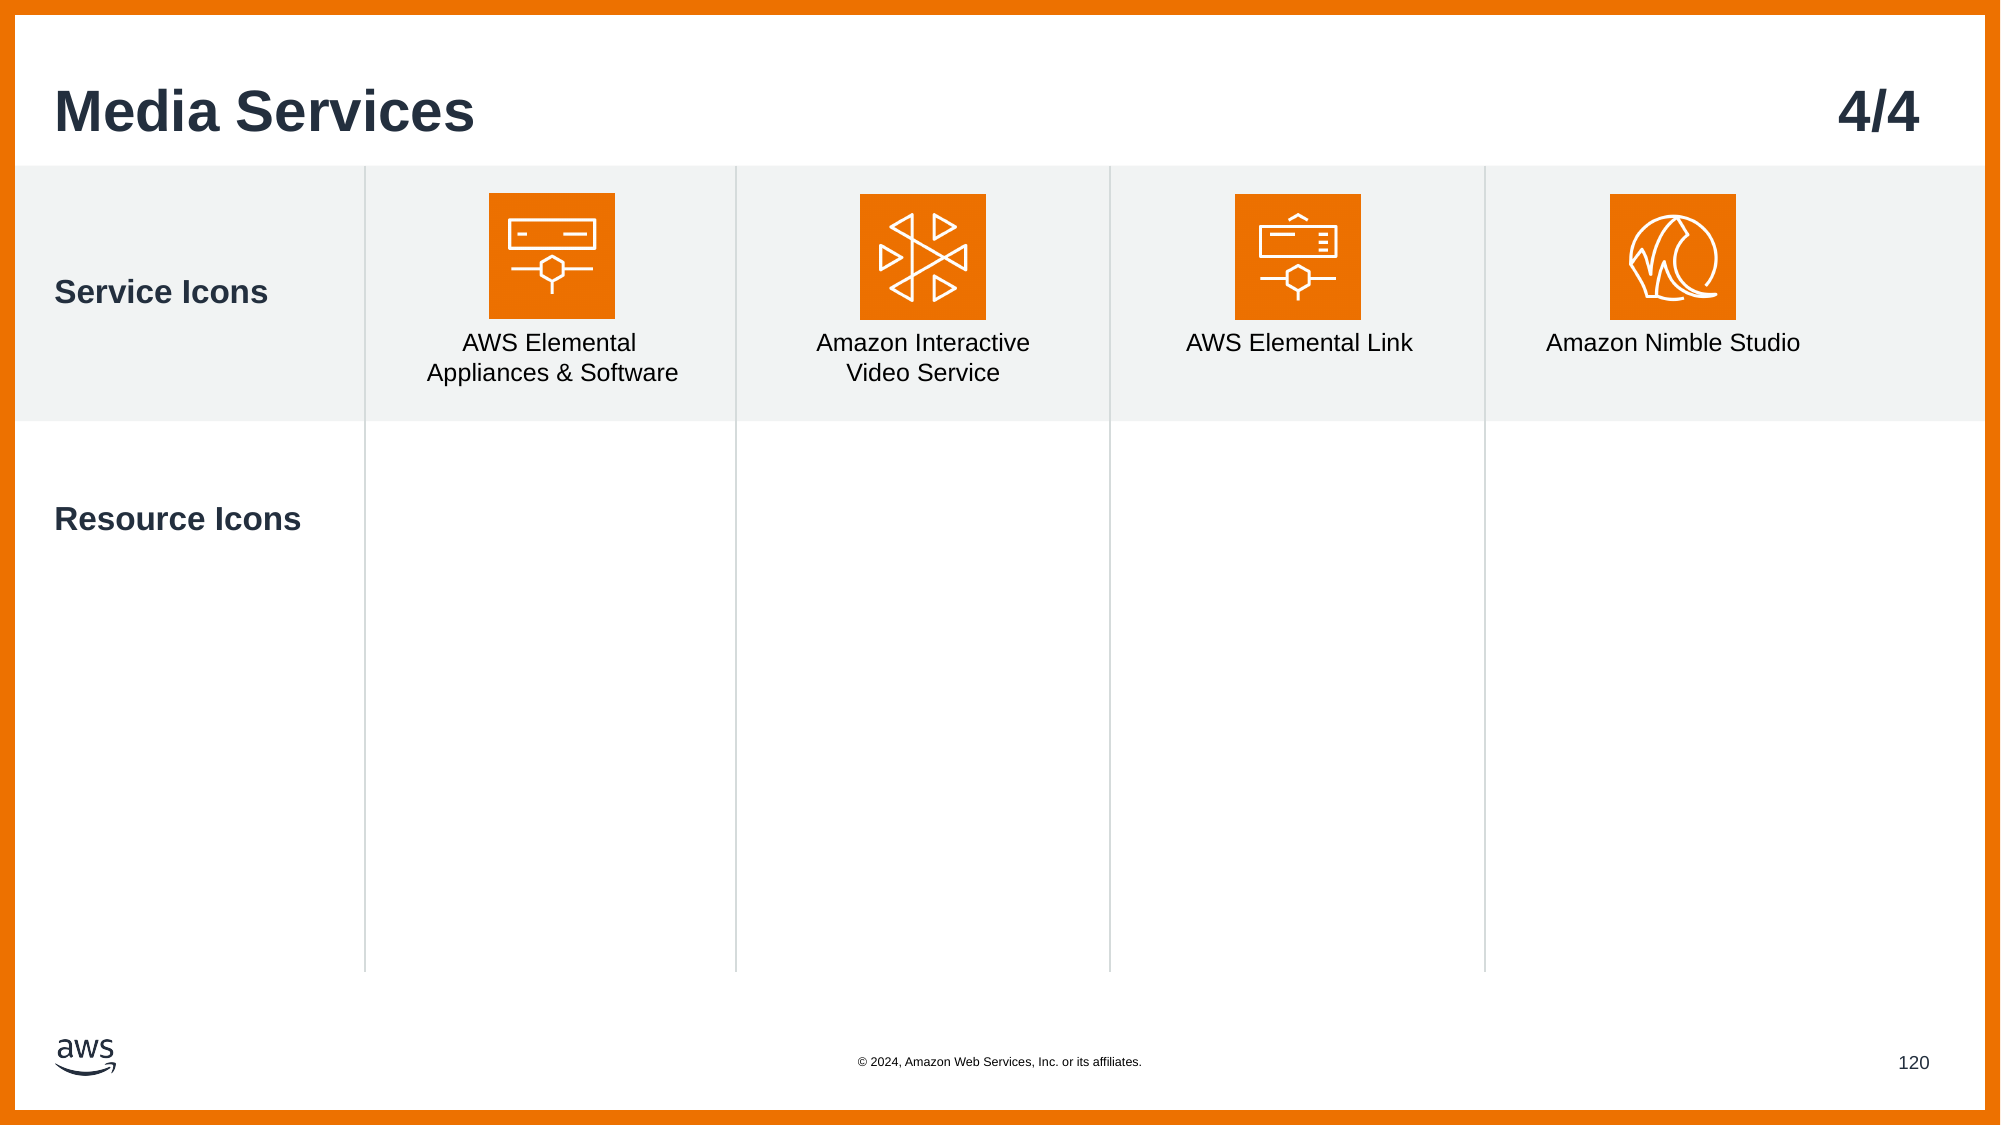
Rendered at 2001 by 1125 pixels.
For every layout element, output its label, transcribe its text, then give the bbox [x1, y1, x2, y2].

text_box Amazon Nimble Studio [1493, 319, 1855, 364]
picture [1610, 194, 1736, 320]
title Media Services 4/4 [39, 59, 1963, 166]
text_box AWS Elemental Link [1111, 319, 1484, 364]
footer © 2024, Amazon Web Services, Inc. or its affiliates. [662, 1031, 1338, 1092]
picture [860, 194, 986, 320]
slide_number 120 [1494, 1031, 1945, 1092]
picture [489, 193, 615, 319]
text_box Amazon Interactive Video Service [739, 319, 1108, 394]
picture [1235, 194, 1361, 320]
picture [55, 1039, 116, 1076]
text_box AWS Elemental Appliances & Software [369, 319, 735, 394]
